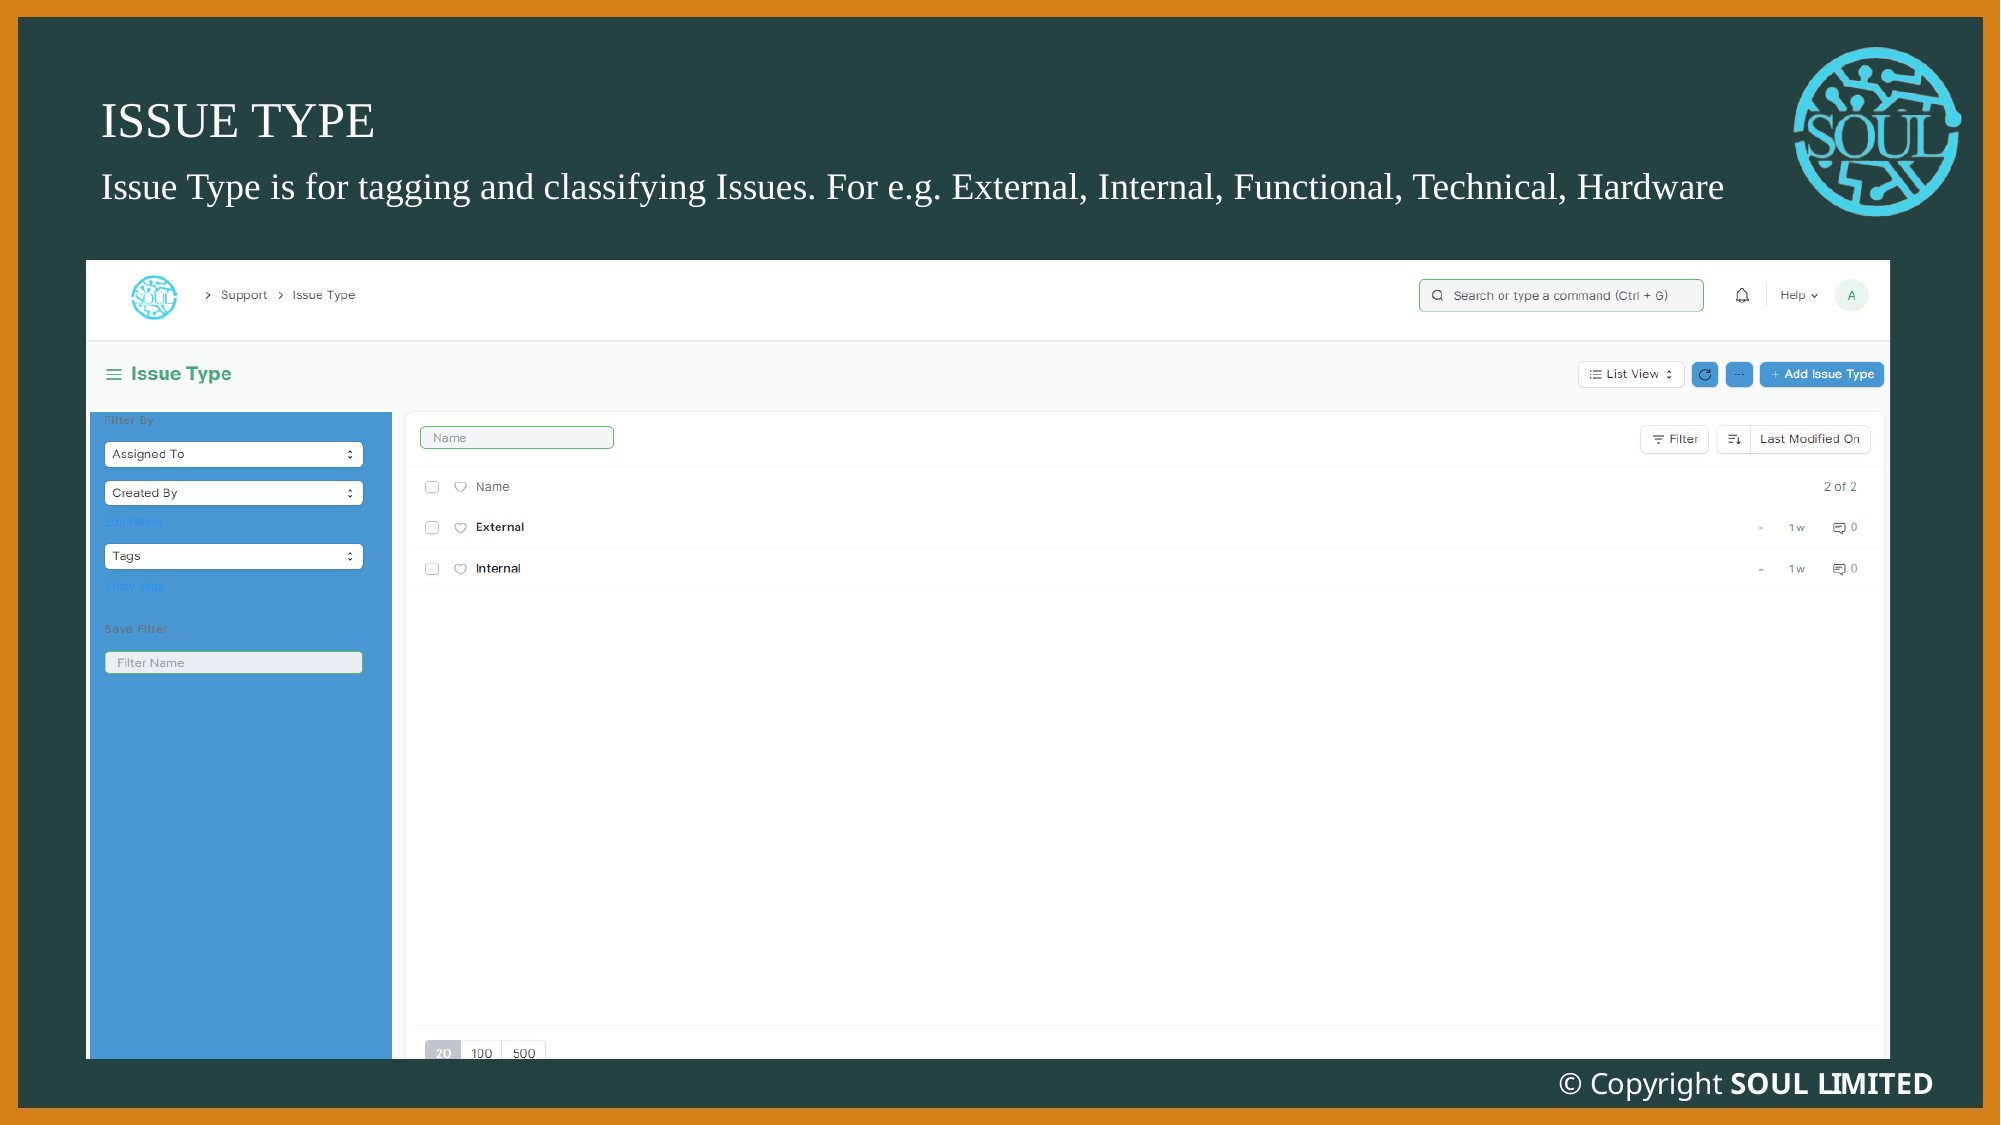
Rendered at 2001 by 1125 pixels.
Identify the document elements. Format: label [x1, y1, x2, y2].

list [86, 260, 1891, 1059]
picture [0, 0, 2000, 1125]
